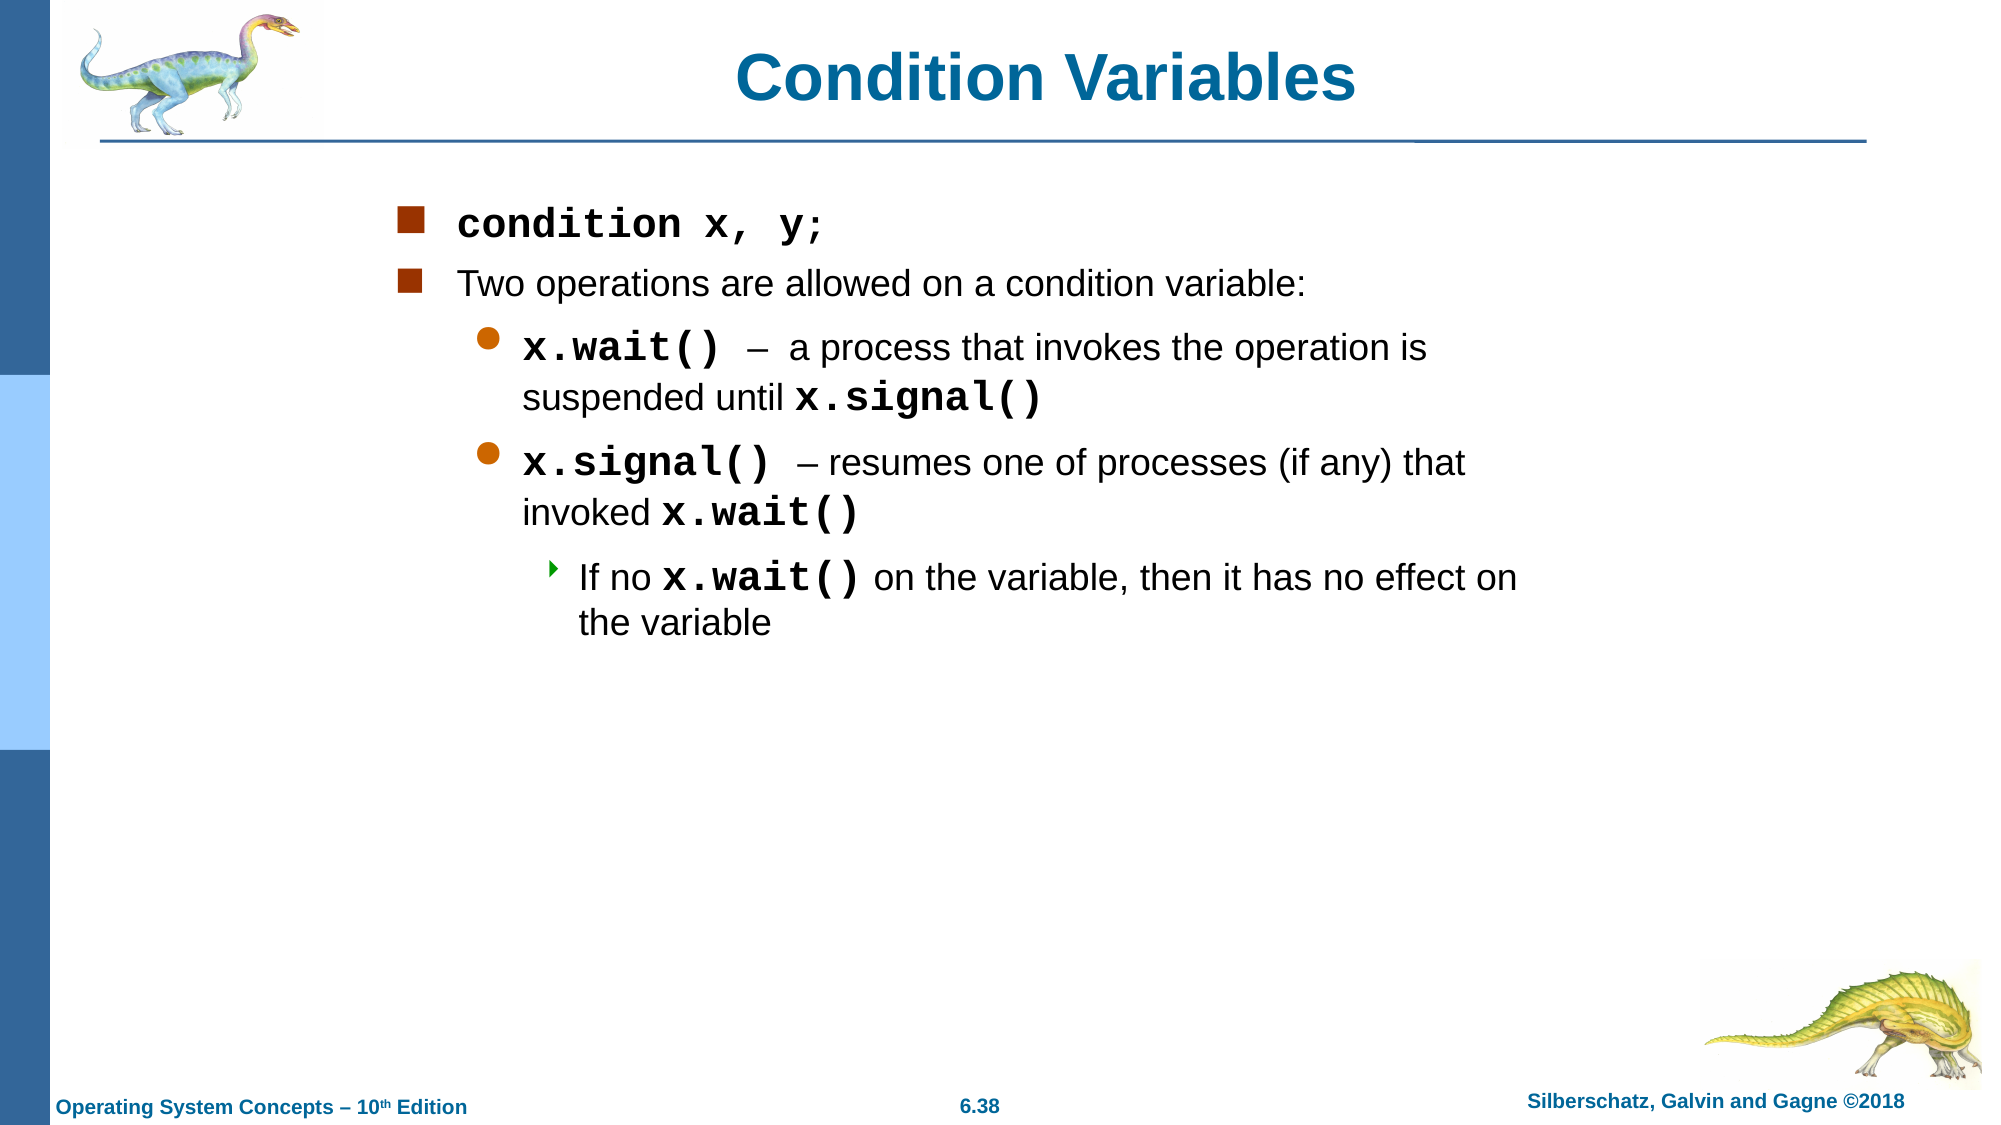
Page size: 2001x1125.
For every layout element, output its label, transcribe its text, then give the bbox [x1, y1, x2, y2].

list condition x, y; Two operations are allowed on a condition variable: x.wait() – a process that invokes the operation is suspended until x.signal() x.signal() – resumes one of processes (if any) that invoked x.wait() If no x.wait() on the variable, then it has no effect on the variable [385, 188, 1579, 910]
picture [62, 0, 324, 149]
title Condition Variables [418, 26, 1675, 122]
picture [1700, 959, 1982, 1090]
